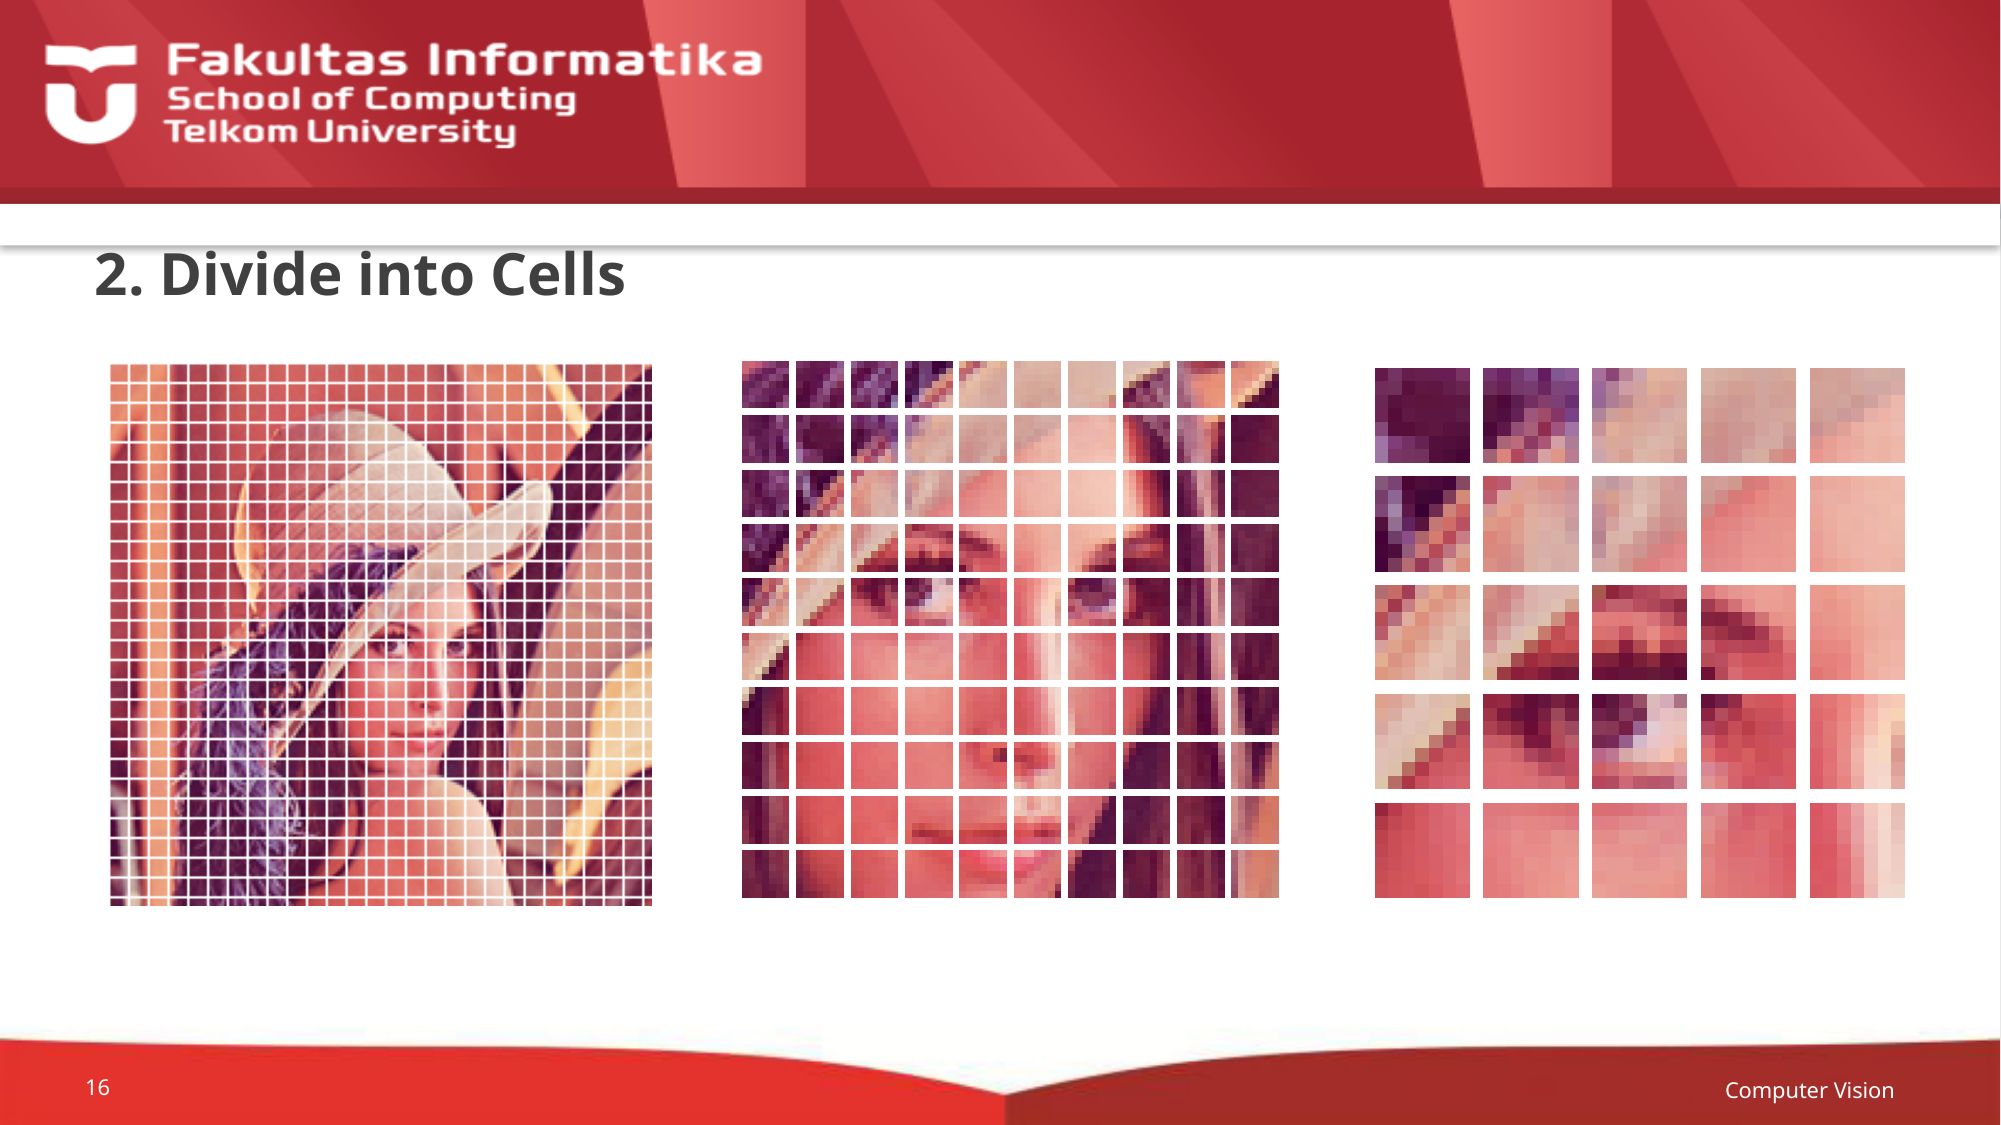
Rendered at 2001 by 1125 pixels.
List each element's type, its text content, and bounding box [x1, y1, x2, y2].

picture [0, 0, 2001, 1125]
slide_number 16 [85, 1058, 164, 1119]
list Computer Vision [1185, 1058, 1911, 1119]
title 2. Divide into Cells [79, 219, 1901, 325]
picture [1354, 346, 1911, 904]
picture [101, 355, 658, 913]
picture [728, 346, 1285, 904]
